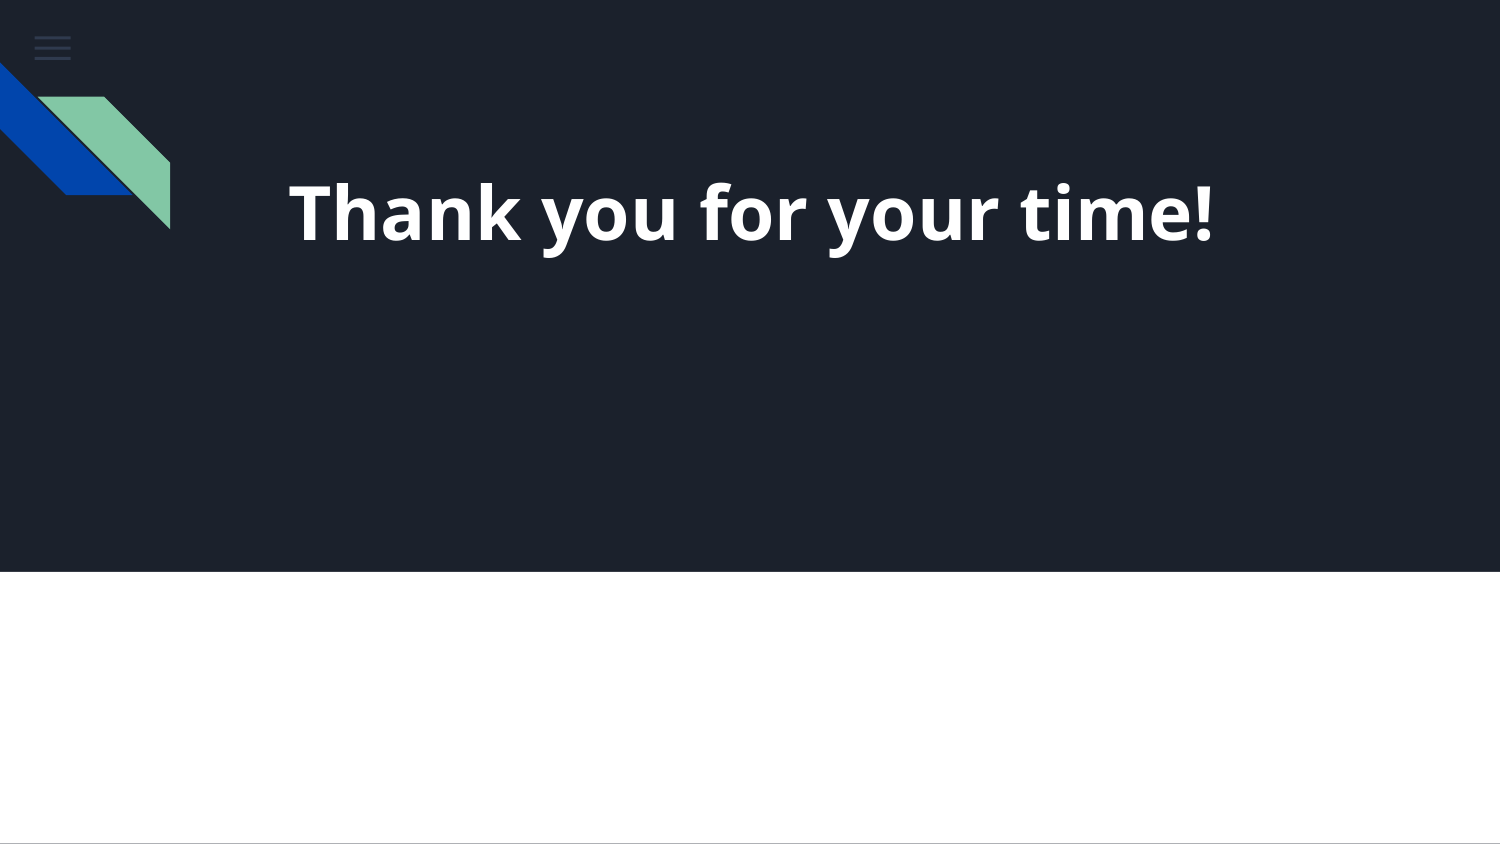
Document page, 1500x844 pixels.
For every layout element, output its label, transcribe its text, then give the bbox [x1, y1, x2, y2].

title Thank you for your time! [212, 150, 1291, 235]
